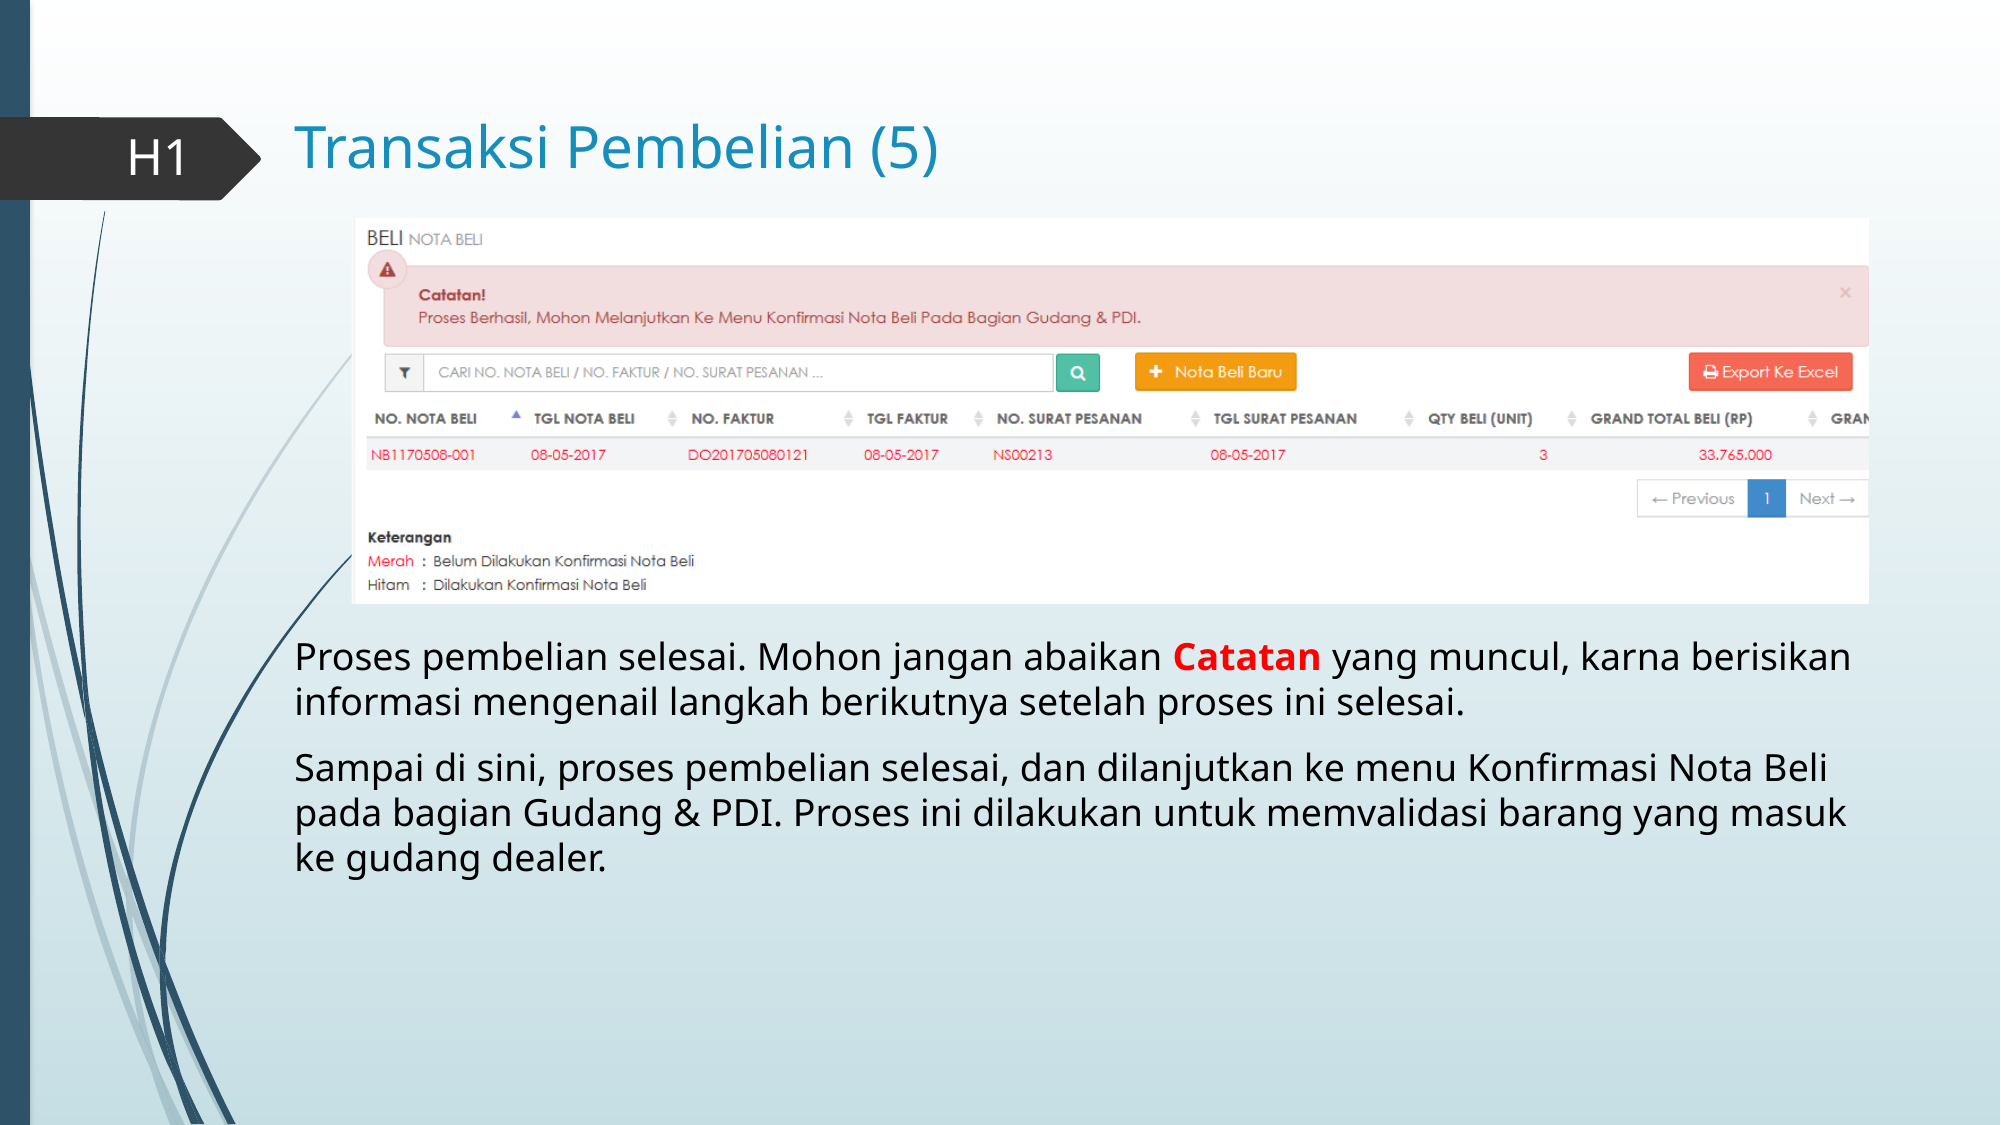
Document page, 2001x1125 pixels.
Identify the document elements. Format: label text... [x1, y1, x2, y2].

title Transaksi Pembelian (5) [279, 102, 1888, 197]
text_box H1 [52, 117, 207, 197]
picture [351, 218, 1870, 604]
text_box [11, 159, 187, 221]
text_box Proses pembelian selesai. Mohon jangan abaikan Catatan yang muncul, karna berisikan informasi mengenail langkah berikutnya setelah proses ini selesai. Sampai di sini, proses pembelian selesai, dan dilanjutkan ke menu Konfirmasi Nota Beli pada bagian Gudang & PDI. Proses ini dilakukan untuk memvalidasi barang yang masuk ke gudang dealer. [279, 625, 1888, 1080]
